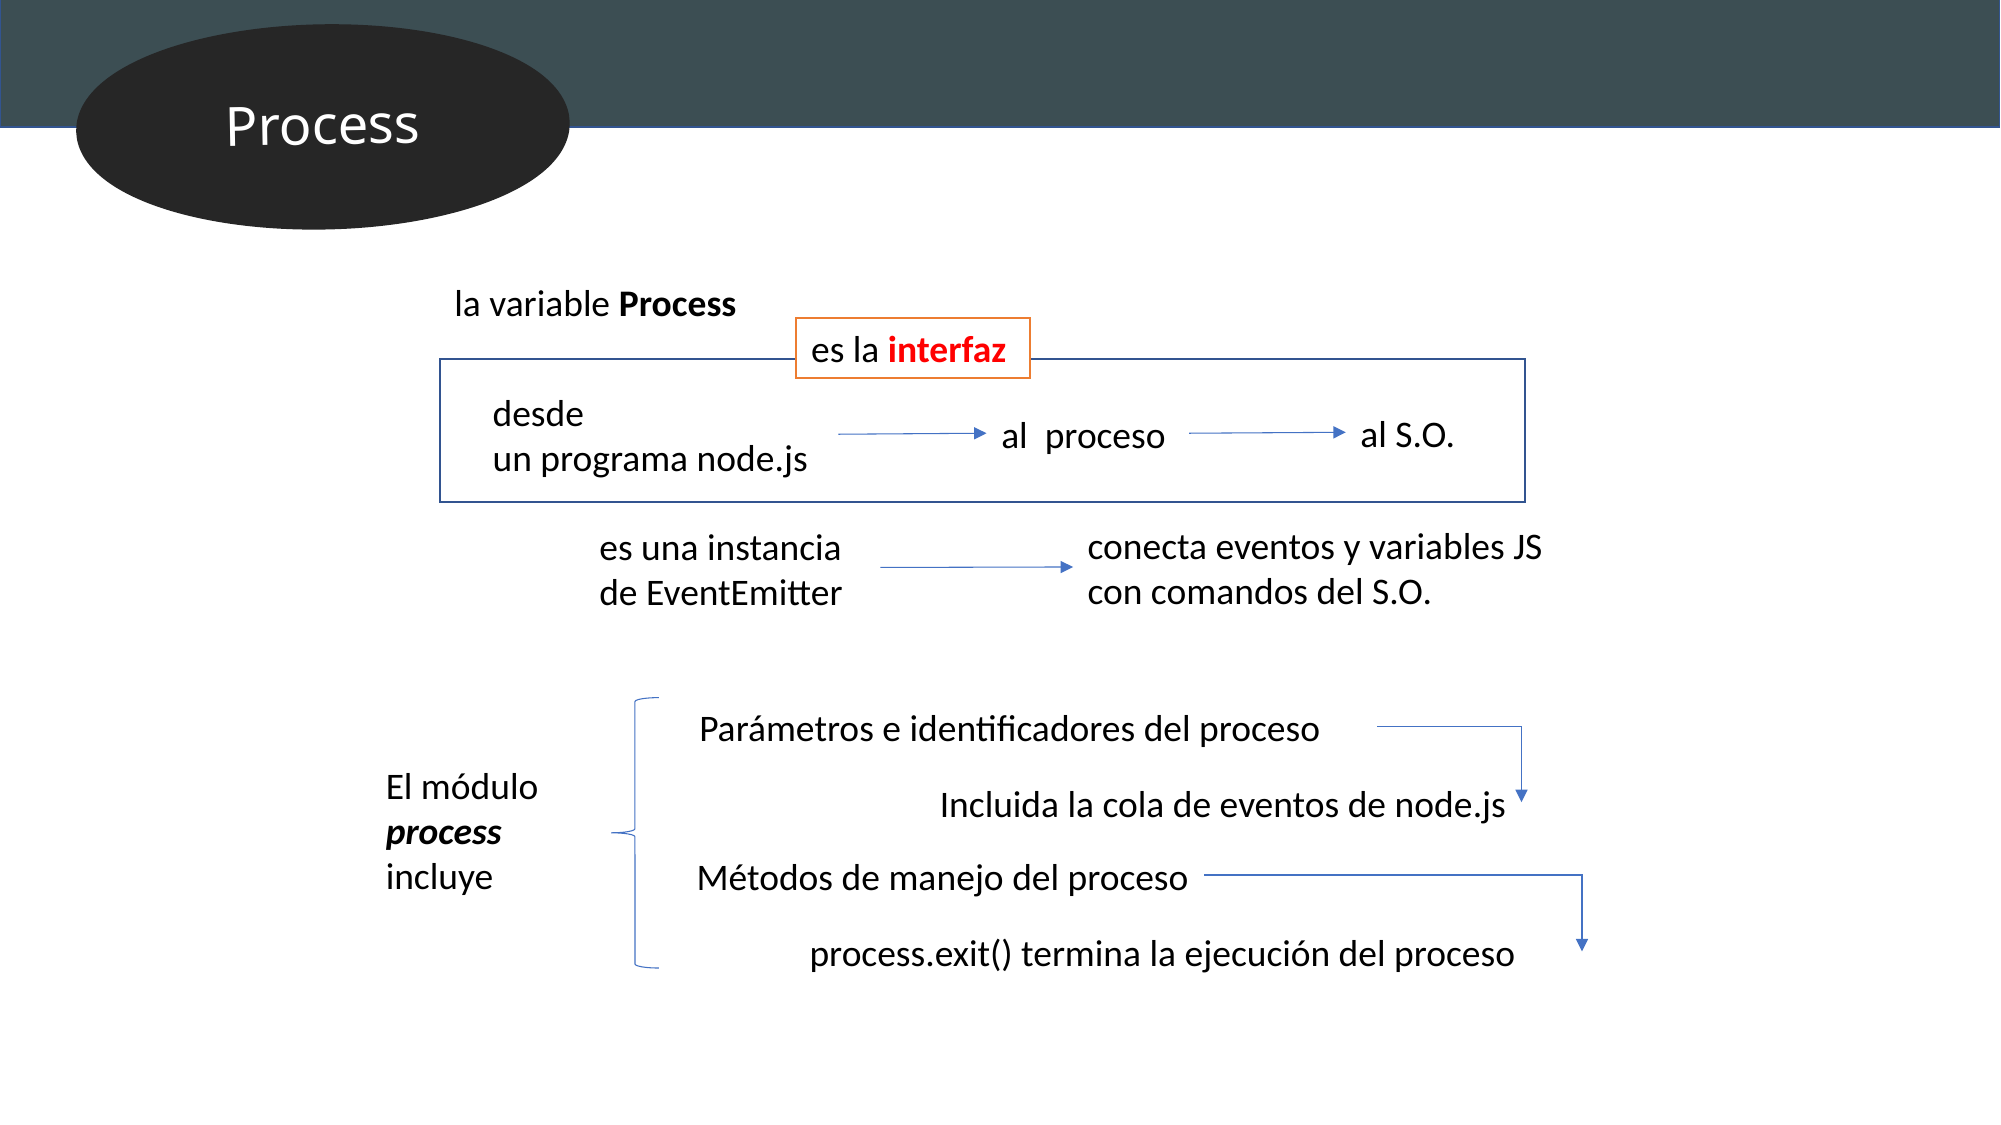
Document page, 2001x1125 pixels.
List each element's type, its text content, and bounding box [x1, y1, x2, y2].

text_box al S.O. [1345, 402, 1514, 463]
text_box es una instancia de EventEmitter [584, 515, 881, 620]
text_box Métodos de manejo del proceso [681, 845, 1205, 905]
text_box Incluida la cola de eventos de node.js [925, 772, 1522, 832]
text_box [1377, 727, 1526, 803]
text_box Parámetros e identificadores del proceso [684, 696, 1377, 757]
text_box conecta eventos y variables JS con comandos del S.O. [1073, 514, 1590, 620]
text_box la variable Process [439, 271, 763, 332]
text_box es la interfaz [795, 317, 1031, 379]
text_box process.exit() termina la ejecución del proceso [794, 921, 1583, 982]
text_box desde un programa node.js [477, 381, 839, 487]
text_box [1207, 875, 1583, 952]
text_box Process [90, 38, 556, 216]
text_box [611, 697, 659, 969]
text_box El módulo process incluye [370, 754, 629, 904]
text_box [0, 0, 2000, 128]
text_box al proceso [986, 403, 1190, 464]
text_box [439, 358, 1526, 503]
